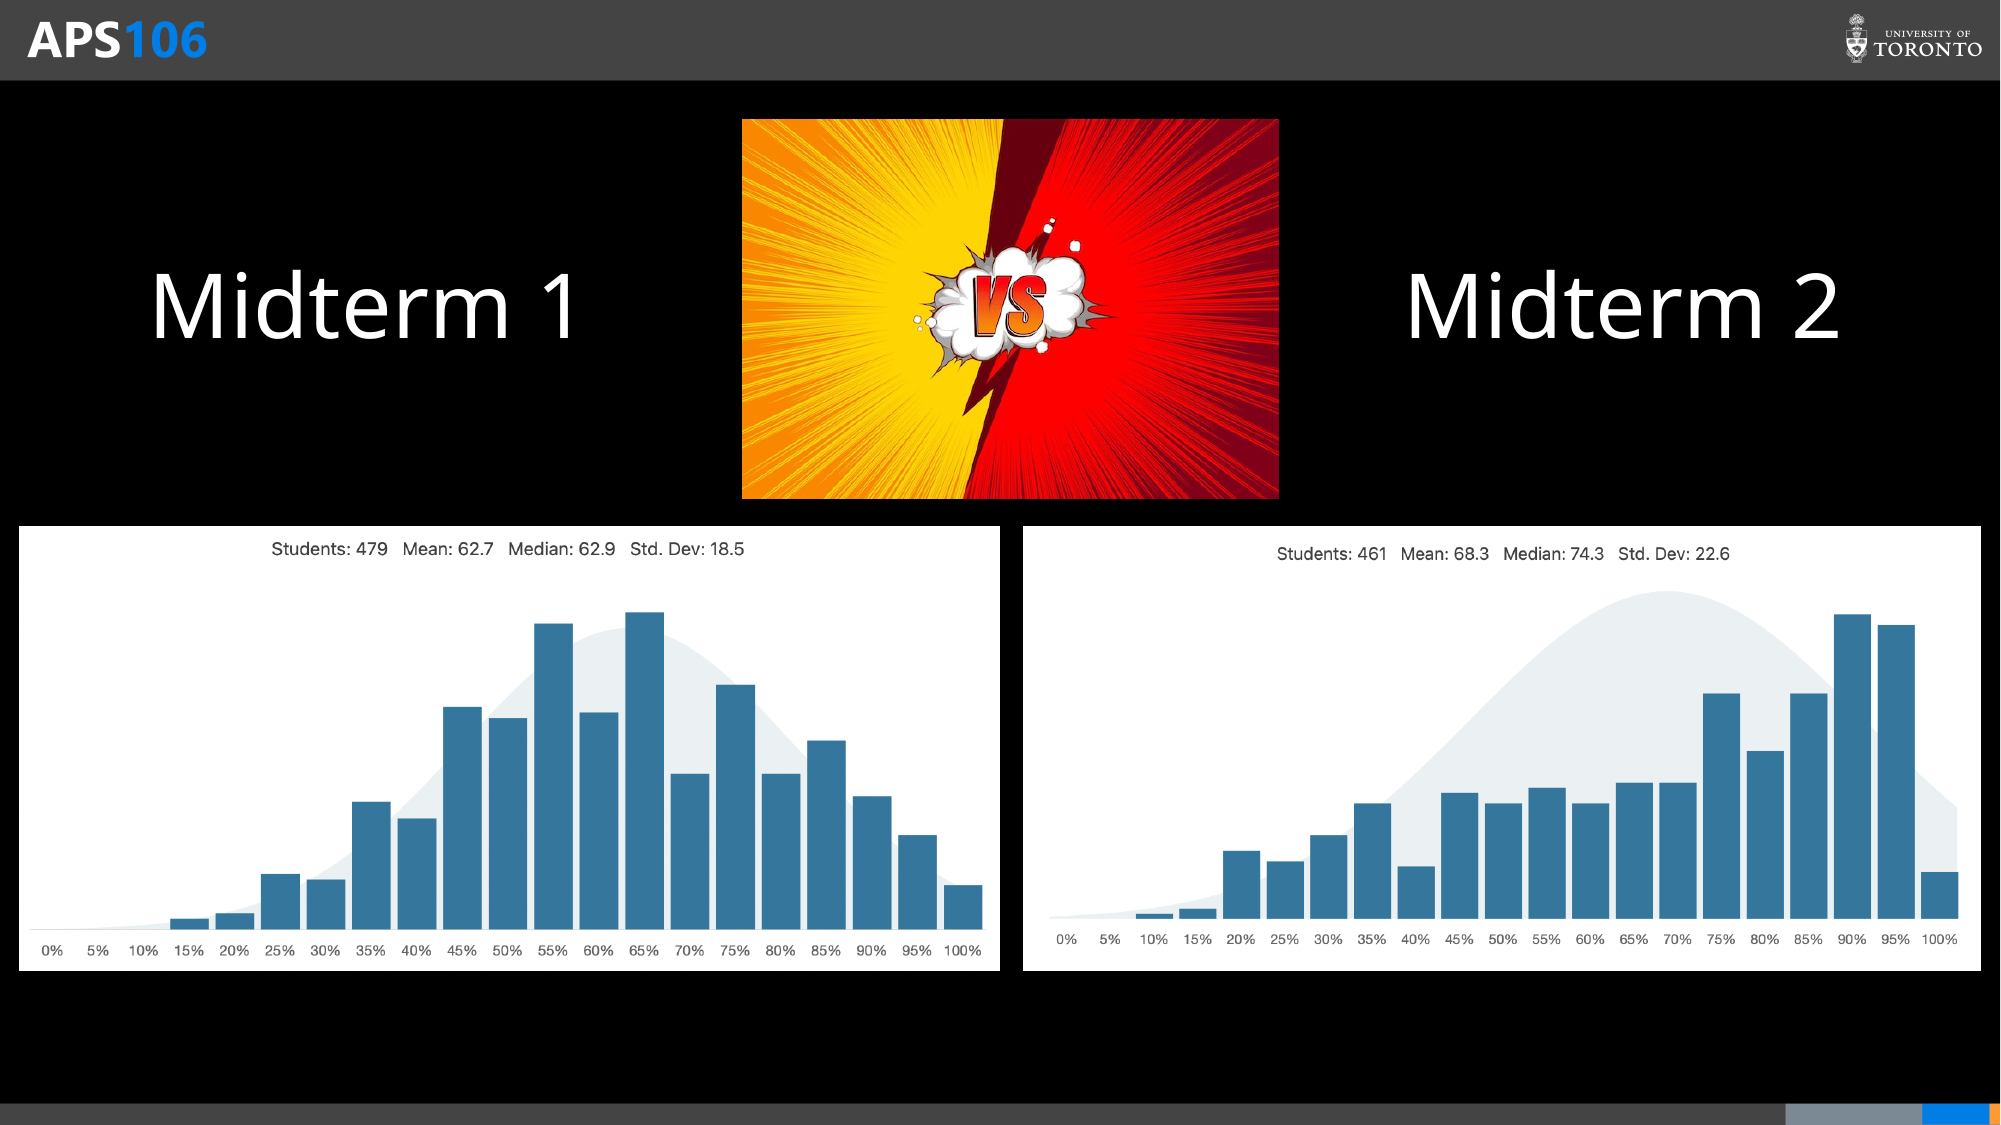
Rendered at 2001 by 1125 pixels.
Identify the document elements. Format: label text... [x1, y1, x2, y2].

picture [0, 0, 2001, 1125]
title Midterm 1 vs. Midterm 2 [133, 240, 742, 378]
title Midterm 1 vs. Midterm 2 [1279, 240, 1867, 378]
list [19, 526, 1000, 971]
